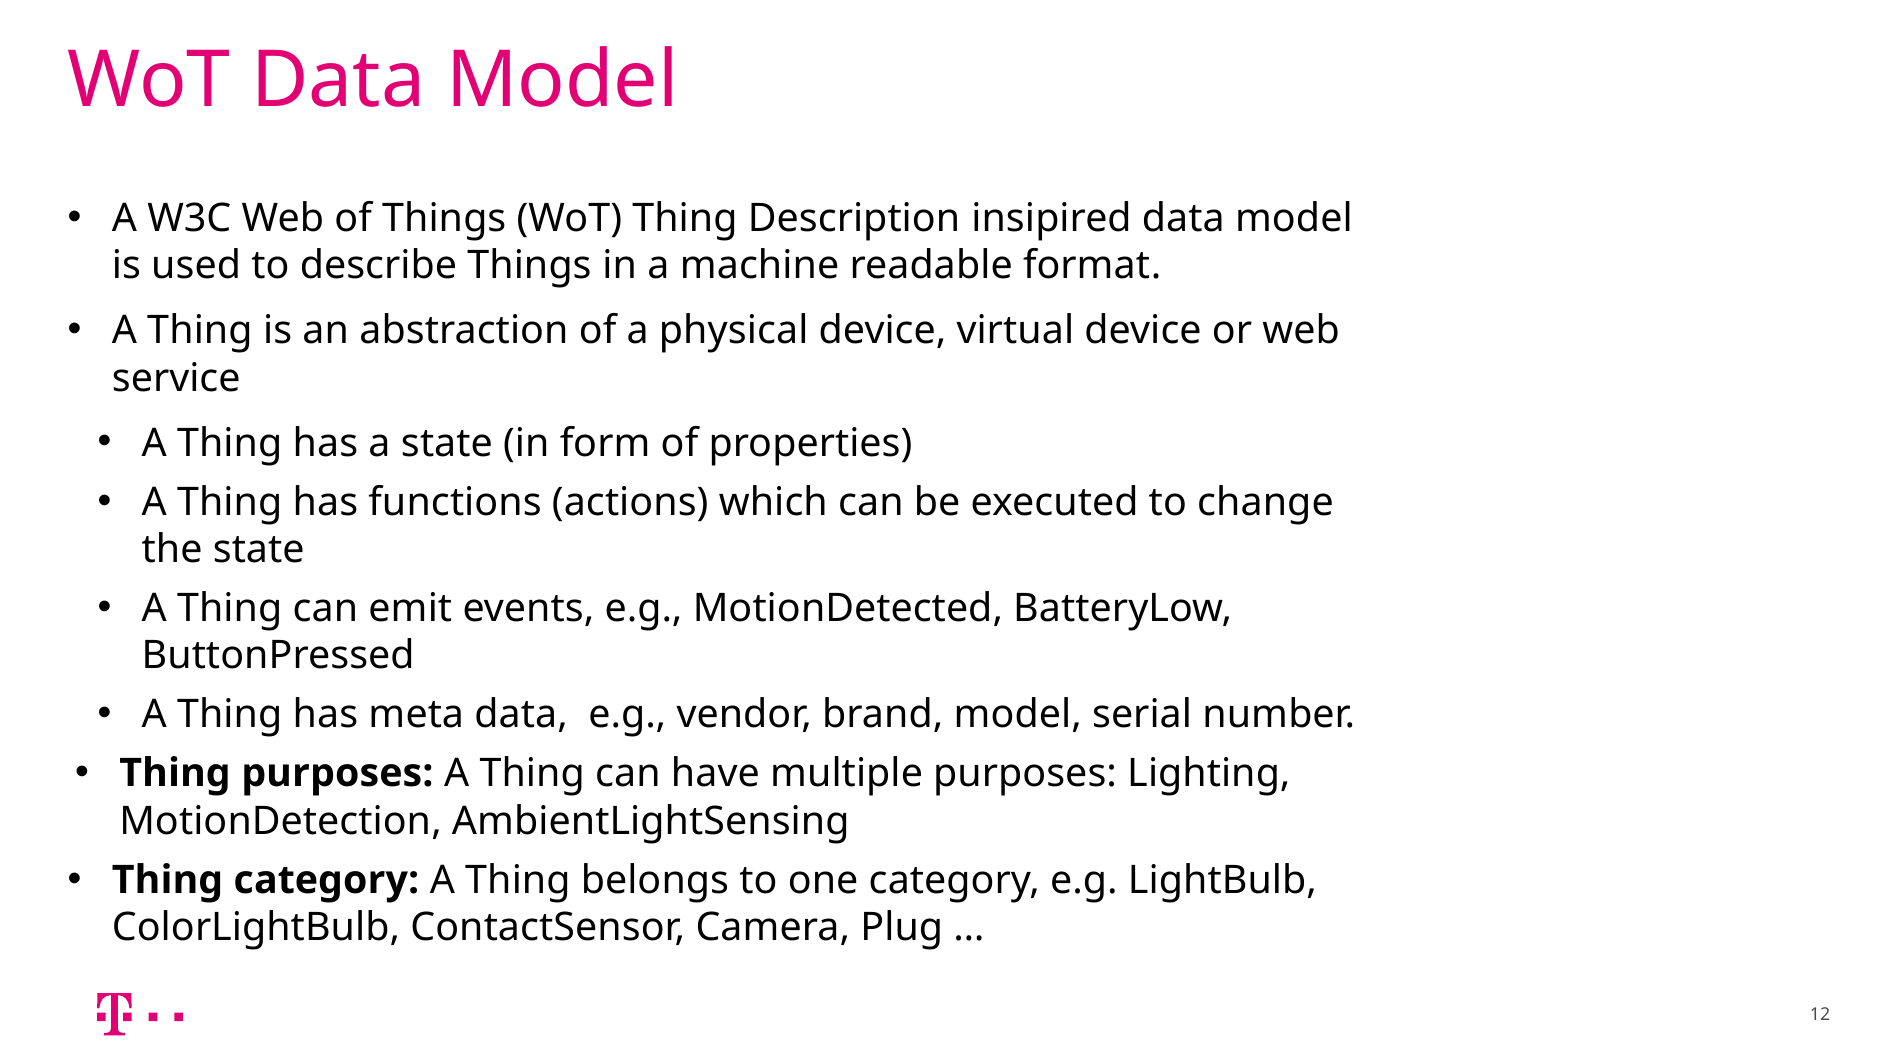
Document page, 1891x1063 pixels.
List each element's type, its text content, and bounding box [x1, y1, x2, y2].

title WoT Data Model [67, 41, 1824, 124]
slide_number 12 [1810, 989, 1850, 1040]
list A W3C Web of Things (WoT) Thing Description insipired data model is used to describe Things in a machine readable format. A Thing is an abstraction of a physical device, virtual device or web service A Thing has a state (in form of properties) A Thing has functions (actions) which can be executed to change the state A Thing can emit events, e.g., MotionDetected, BatteryLow, ButtonPressed A Thing has meta data, e.g., vendor, brand, model, serial number. Thing purposes: A Thing can have multiple purposes: Lighting, MotionDetection, AmbientLightSensing Thing category: A Thing belongs to one category, e.g. LightBulb, ColorLightBulb, ContactSensor, Camera, Plug … [67, 127, 1384, 936]
